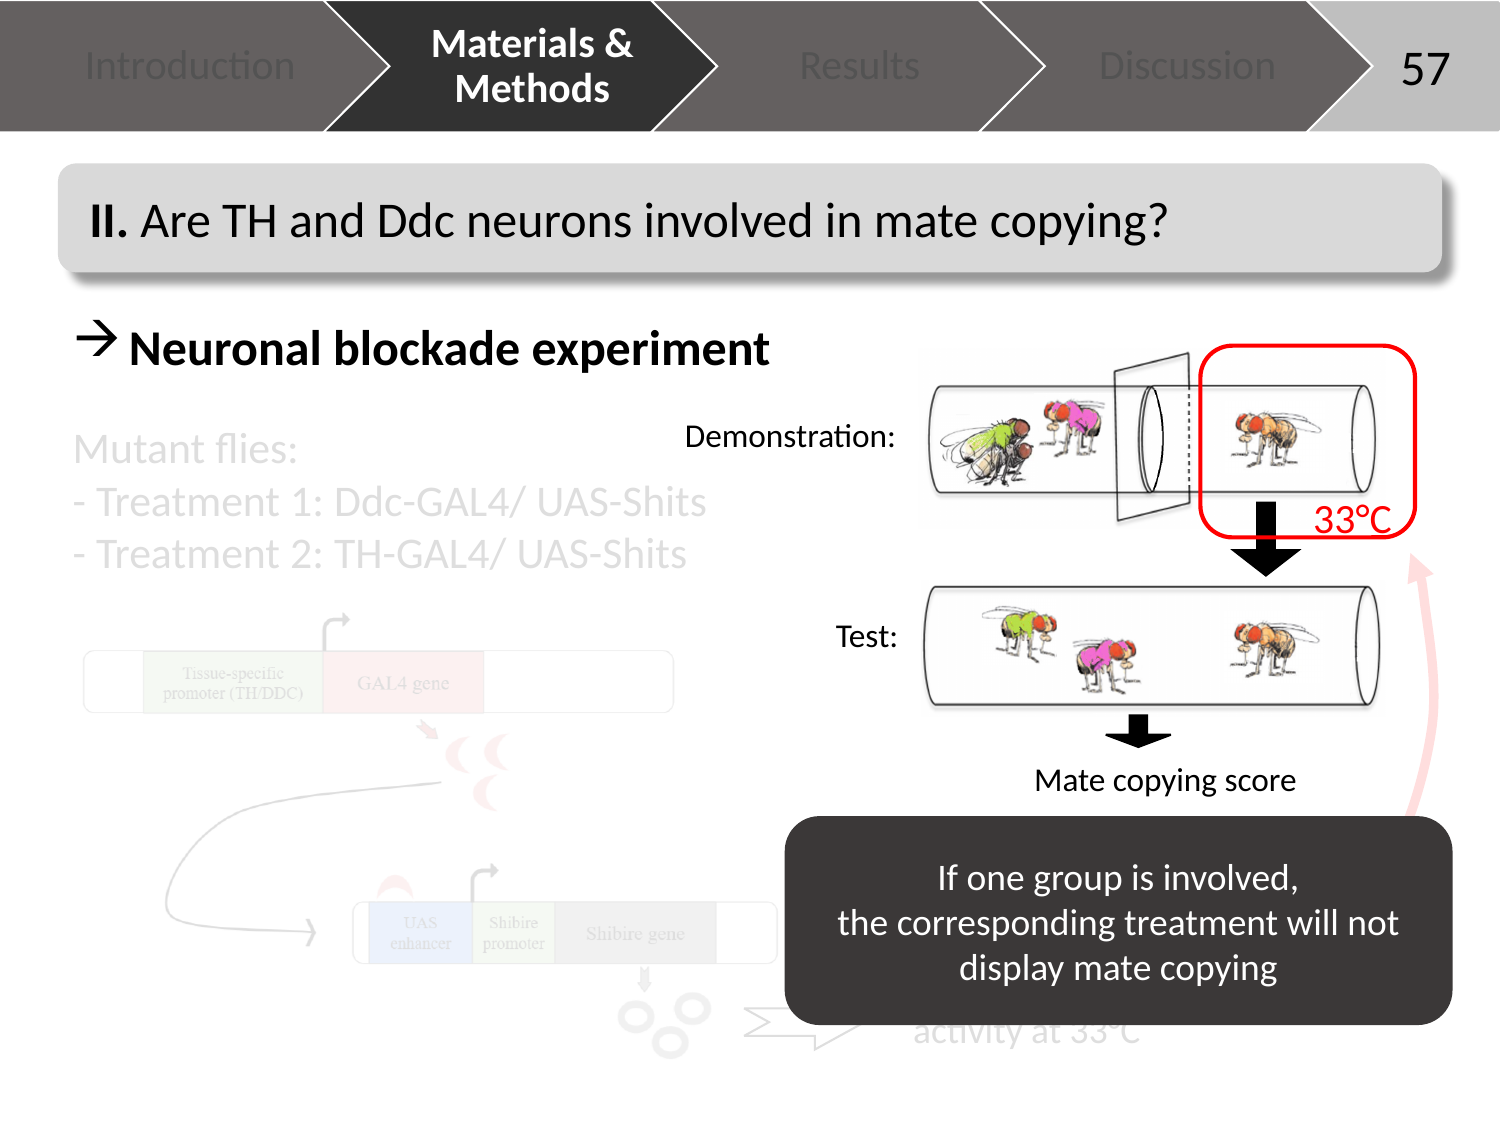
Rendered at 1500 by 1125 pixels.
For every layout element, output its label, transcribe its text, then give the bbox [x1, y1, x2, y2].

text_box Demonstration: [670, 406, 820, 462]
text_box [1105, 717, 1172, 749]
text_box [0, 0, 1500, 133]
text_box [820, 347, 1386, 717]
picture [44, 593, 814, 1076]
text_box II. Are TH and Ddc neurons involved in mate copying? [56, 162, 1444, 274]
text_box [1220, 344, 1417, 539]
text_box [34, 402, 1465, 1072]
text_box Mate copying score [1019, 750, 1312, 806]
text_box 33°C [1386, 484, 1455, 550]
text_box If one group is involved, the corresponding treatment will not display mate copying [814, 815, 1454, 1027]
text_box Neuronal blockade experiment Mutant flies: - Treatment 1: Ddc-GAL4/ UAS-Shits - Treatment 2: TH-GAL4/ UAS-Shits [57, 261, 835, 402]
